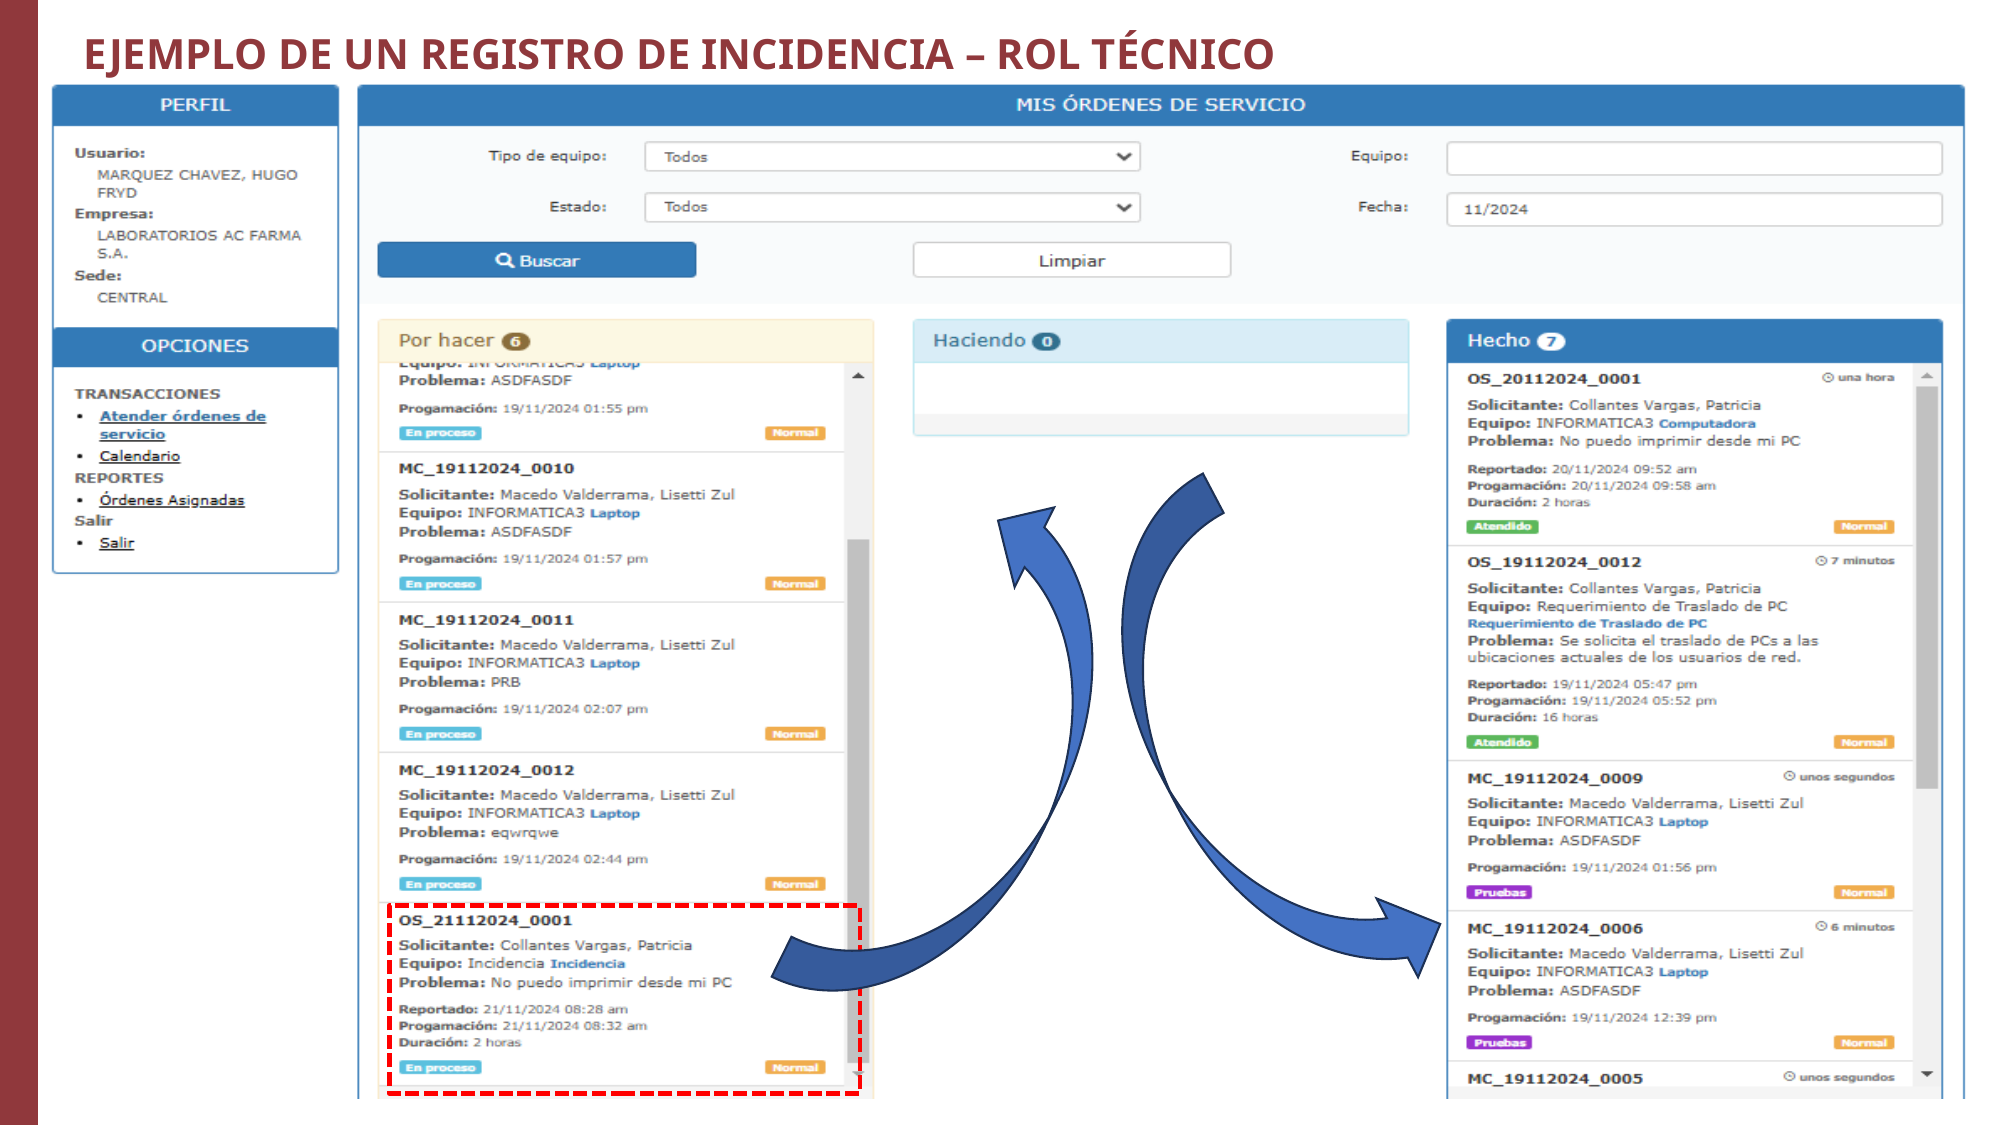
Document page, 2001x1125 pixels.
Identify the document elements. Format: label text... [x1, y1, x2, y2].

picture [39, 0, 1987, 1099]
title EJEMPLO DE UN REGISTRO DE INCIDENCIA – ROL TÉCNICO [68, 25, 1723, 78]
